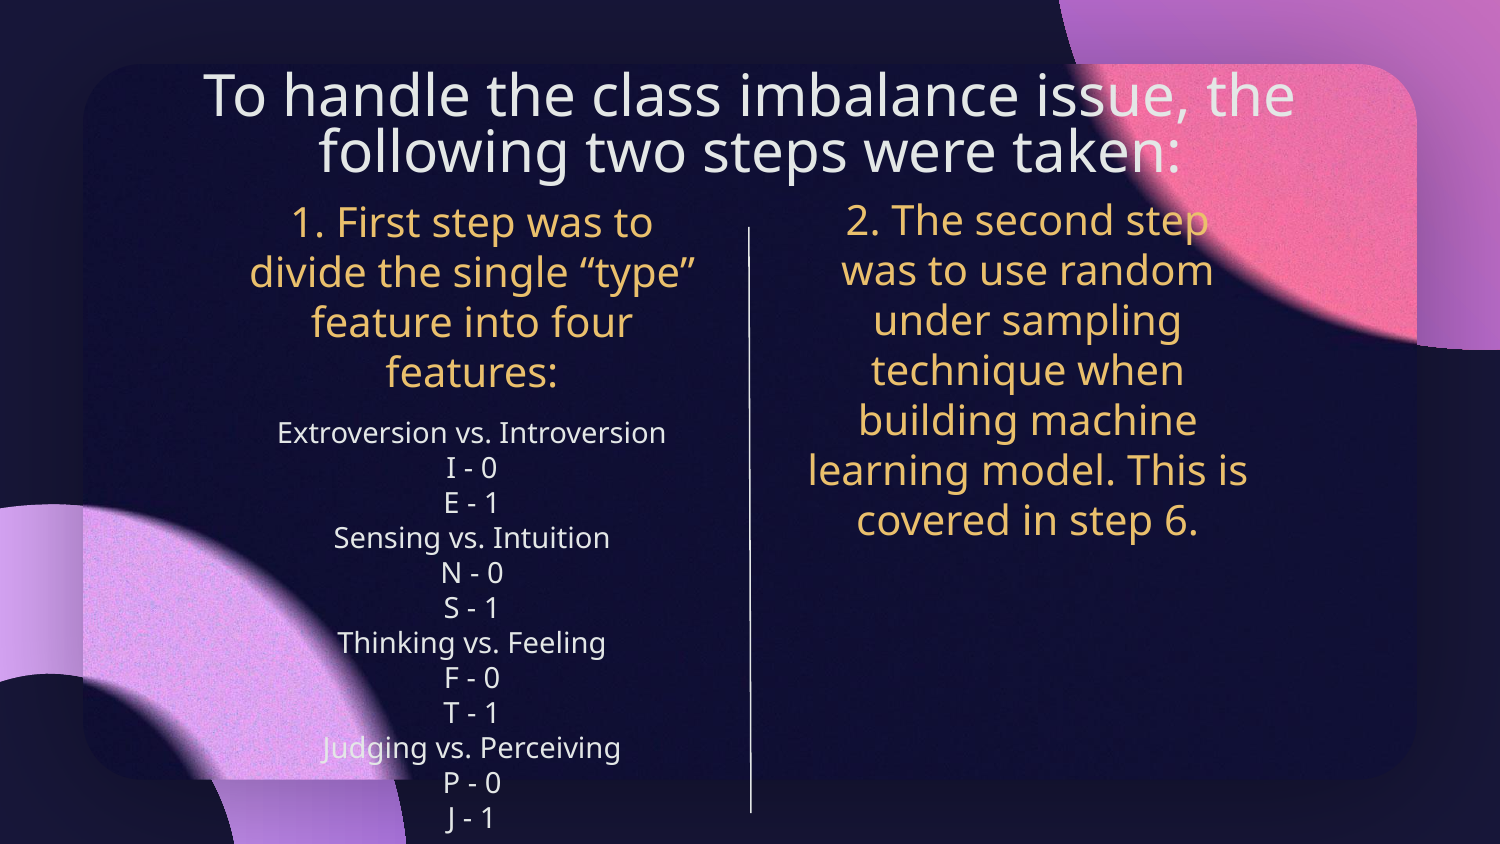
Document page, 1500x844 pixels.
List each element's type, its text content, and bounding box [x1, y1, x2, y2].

picture [83, 64, 1417, 780]
title To handle the class imbalance issue, the following two steps were taken: [118, 87, 1382, 167]
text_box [456, 518, 1044, 522]
subtitle 1. First step was to divide the single “type” feature into four features: [233, 256, 711, 336]
subtitle 2. The second step was to use random under sampling technique when building machine learning model. This is covered in step 6. [789, 329, 1267, 409]
subtitle Extroversion vs. Introversion I - 0 E - 1 Sensing vs. Intuition N - 0 S - 1 Thinking vs. Feeling F - 0 T - 1 Judging vs. Perceiving P - 0 J - 1 [233, 399, 711, 586]
